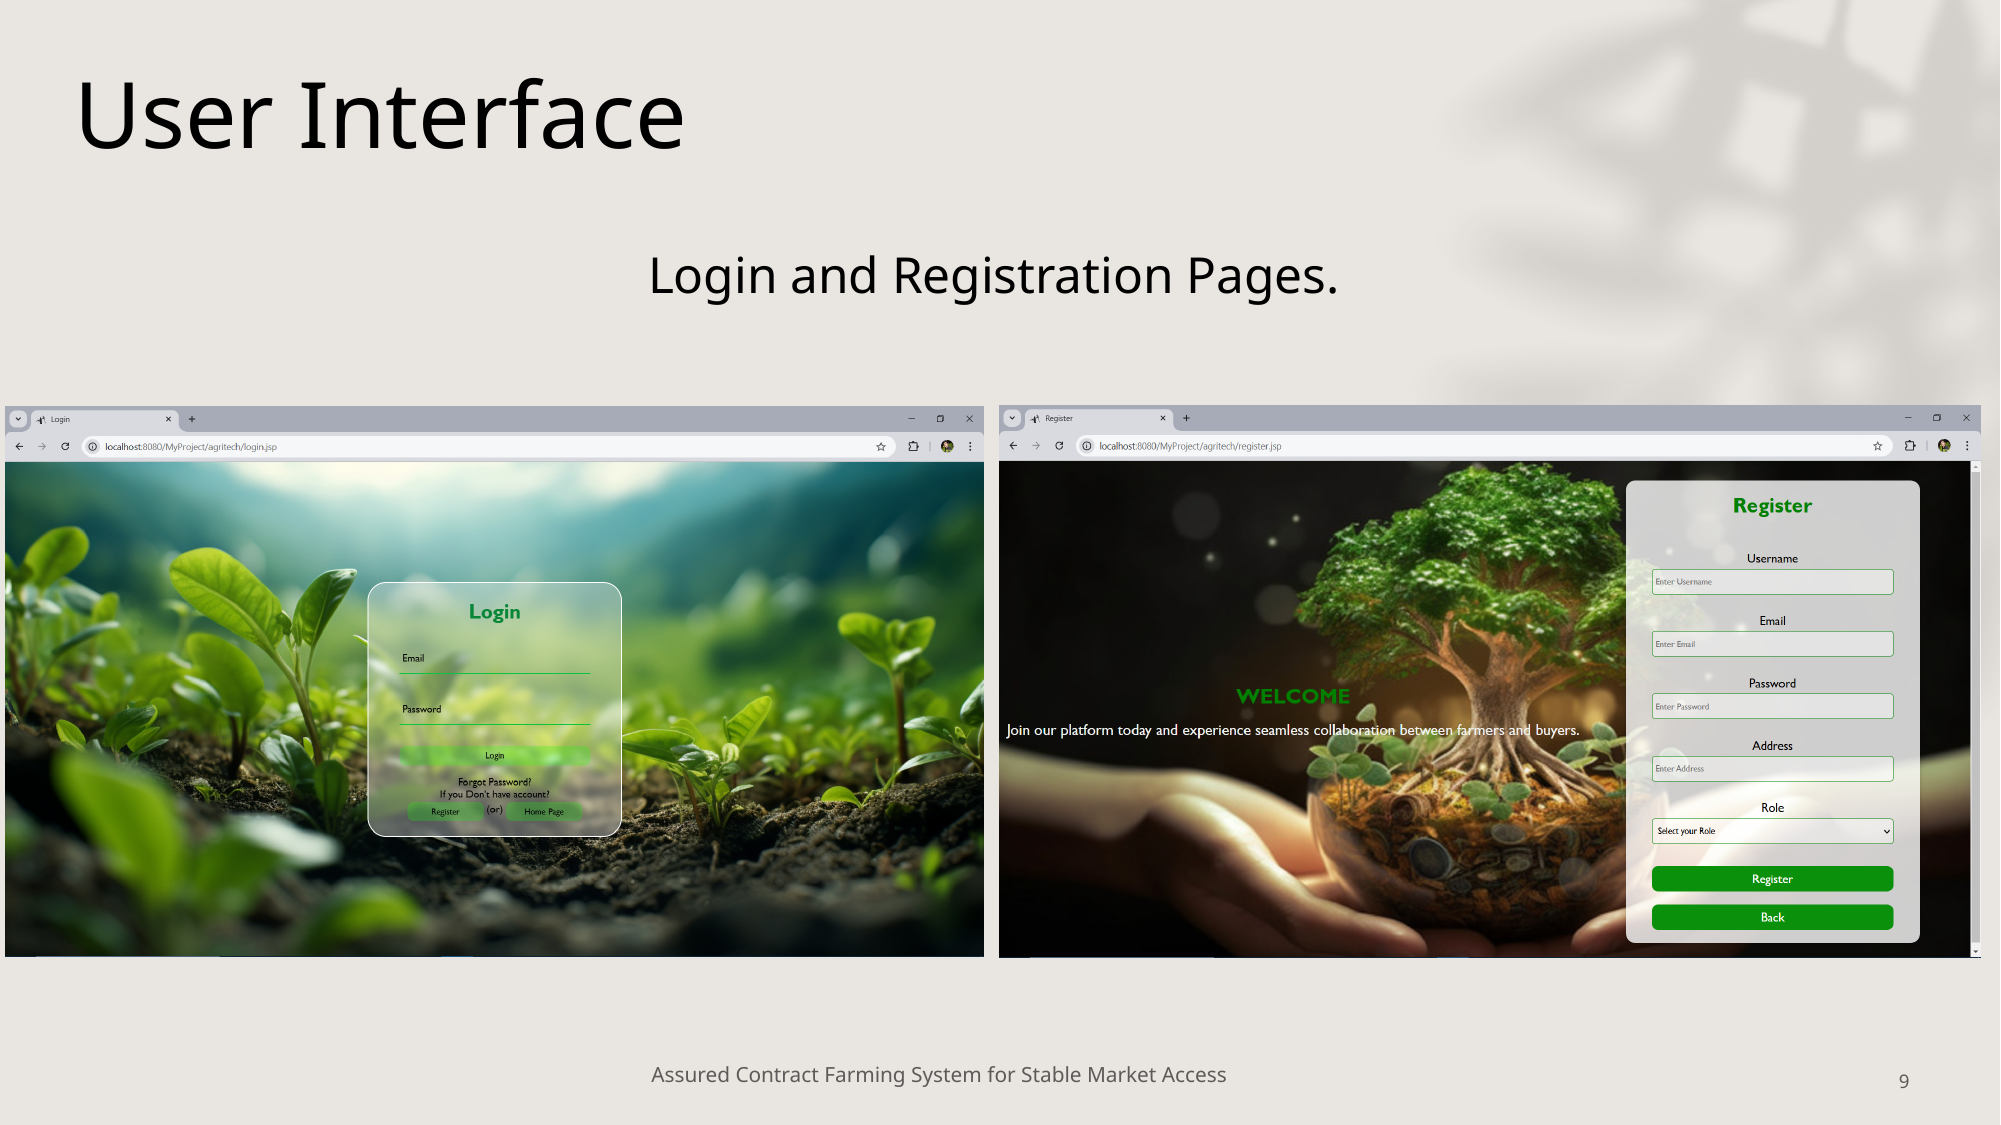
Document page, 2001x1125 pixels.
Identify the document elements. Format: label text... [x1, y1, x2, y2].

slide_number 9 [1580, 1052, 1925, 1113]
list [5, 406, 984, 957]
footer Assured Contract Farming System for Stable Market Access [298, 1036, 1580, 1113]
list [999, 405, 1981, 958]
list Login and Registration Pages. [633, 230, 1385, 311]
title User Interface [59, 33, 1909, 191]
